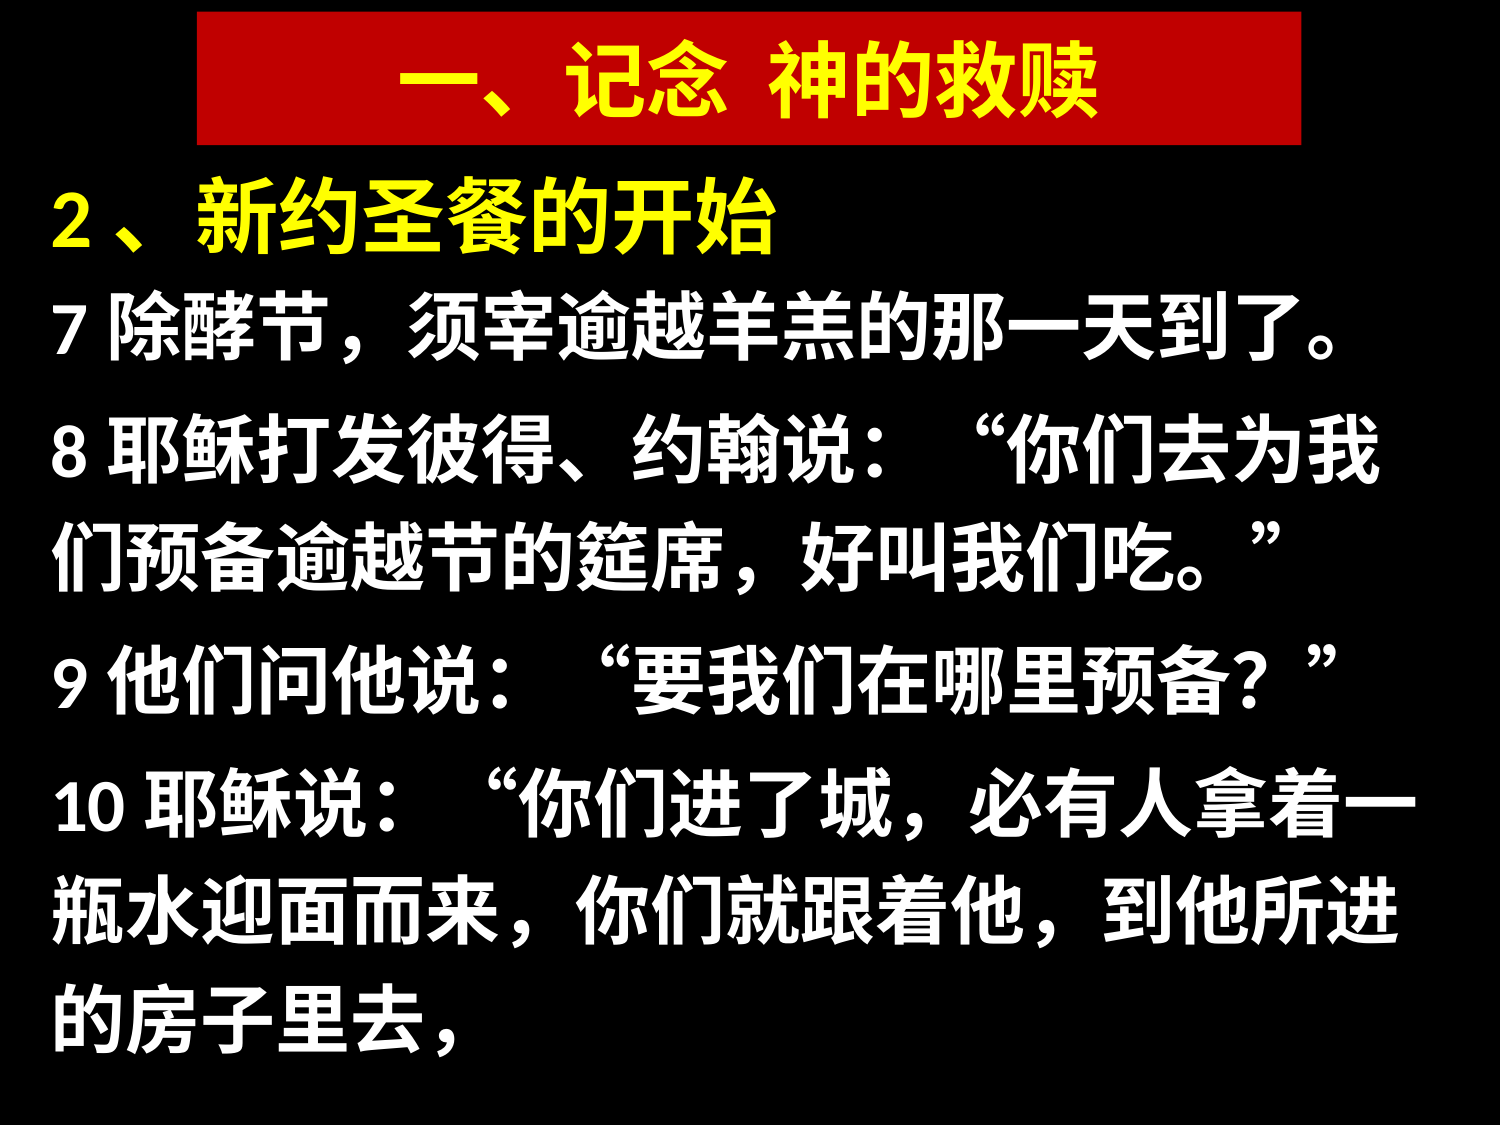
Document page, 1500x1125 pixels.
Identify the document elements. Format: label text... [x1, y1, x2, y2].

list 2、新约圣餐的开始 7除酵节，须宰逾越羊羔的那一天到了。 8耶稣打发彼得、约翰说：“你们去为我们预备逾越节的筵席，好叫我们吃。” 9他们问他说：“要我们在哪里预备？” 10耶稣说：“你们进了城，必有人拿着一瓶水迎面而来，你们就跟着他，到他所进的房子里去， [35, 156, 1454, 1090]
text_box 一、记念 神的救赎 [196, 11, 1302, 146]
